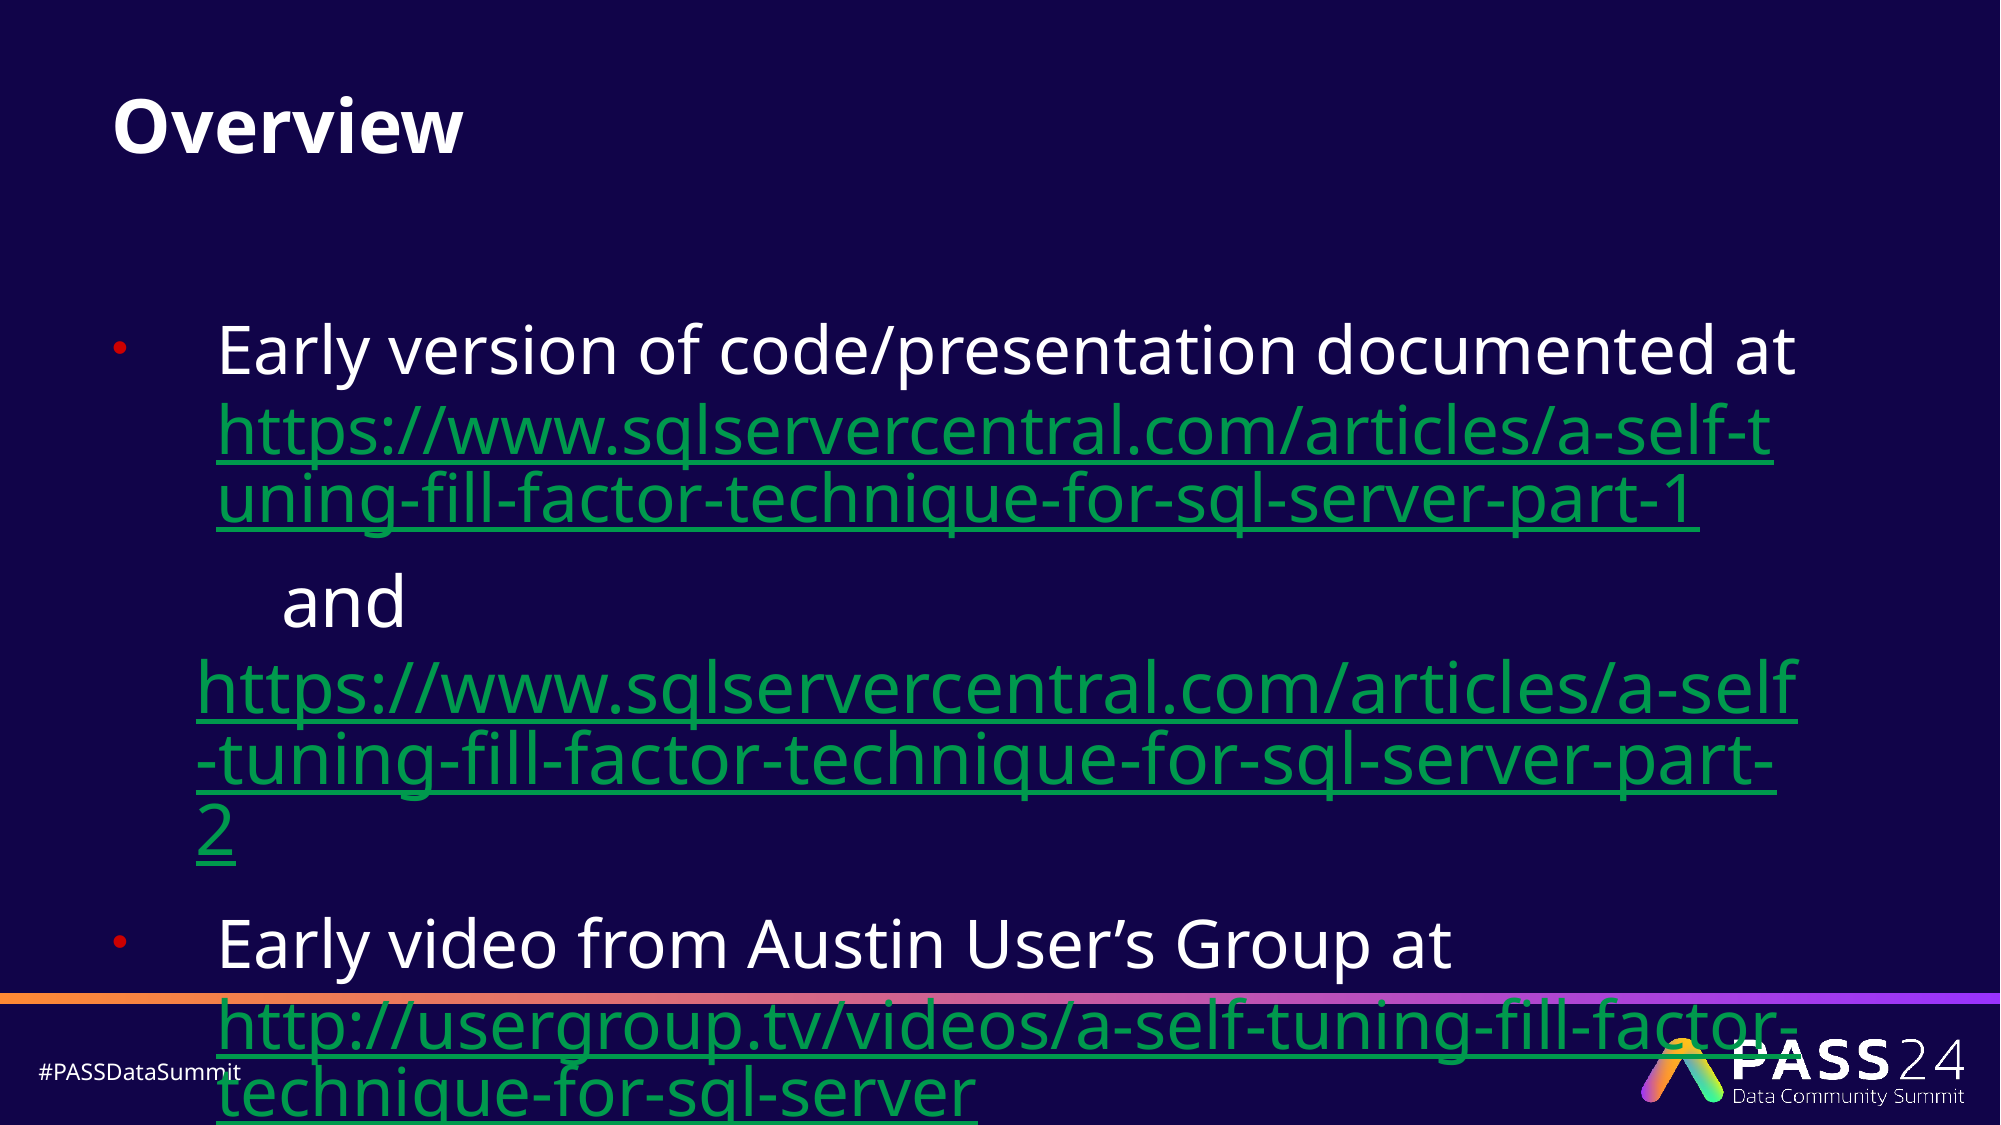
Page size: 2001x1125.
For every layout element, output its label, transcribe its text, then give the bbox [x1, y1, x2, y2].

title Overview [96, 80, 1642, 299]
list Early version of code/presentation documented at https://www.sqlservercentral.com/articles/a-self-tuning-fill-factor-technique-for-sql-server-part-1 and https://www.sqlservercentral.com/articles/a-self-tuning-fill-factor-technique-for-sql-server-part-2 Early video from Austin User’s Group at http://usergroup.tv/videos/a-self-tuning-fill-factor-technique-for-sql-server But latest code & slides at GitHub [96, 299, 1822, 982]
picture [1639, 1036, 1966, 1108]
